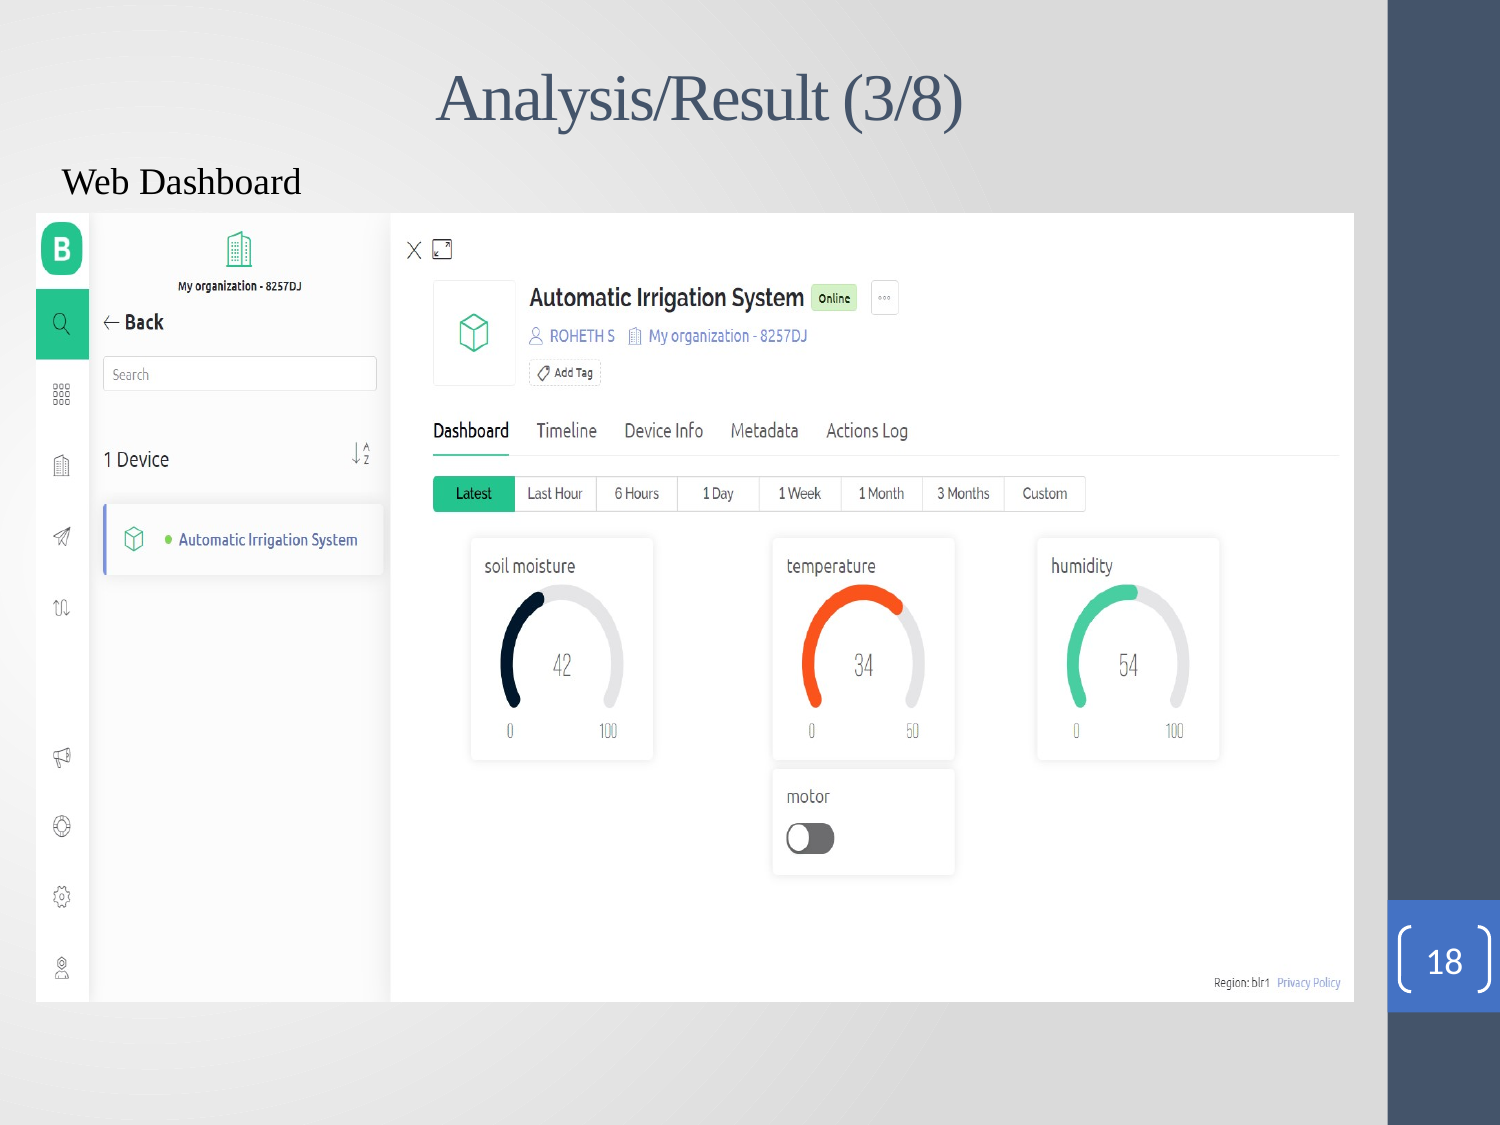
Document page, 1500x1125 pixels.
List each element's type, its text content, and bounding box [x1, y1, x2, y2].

title Analysis/Result (3/8) [75, 0, 1325, 188]
text_box Web Dashboard [46, 149, 467, 206]
slide_number 18 [1397, 925, 1492, 994]
picture [35, 213, 1355, 1003]
